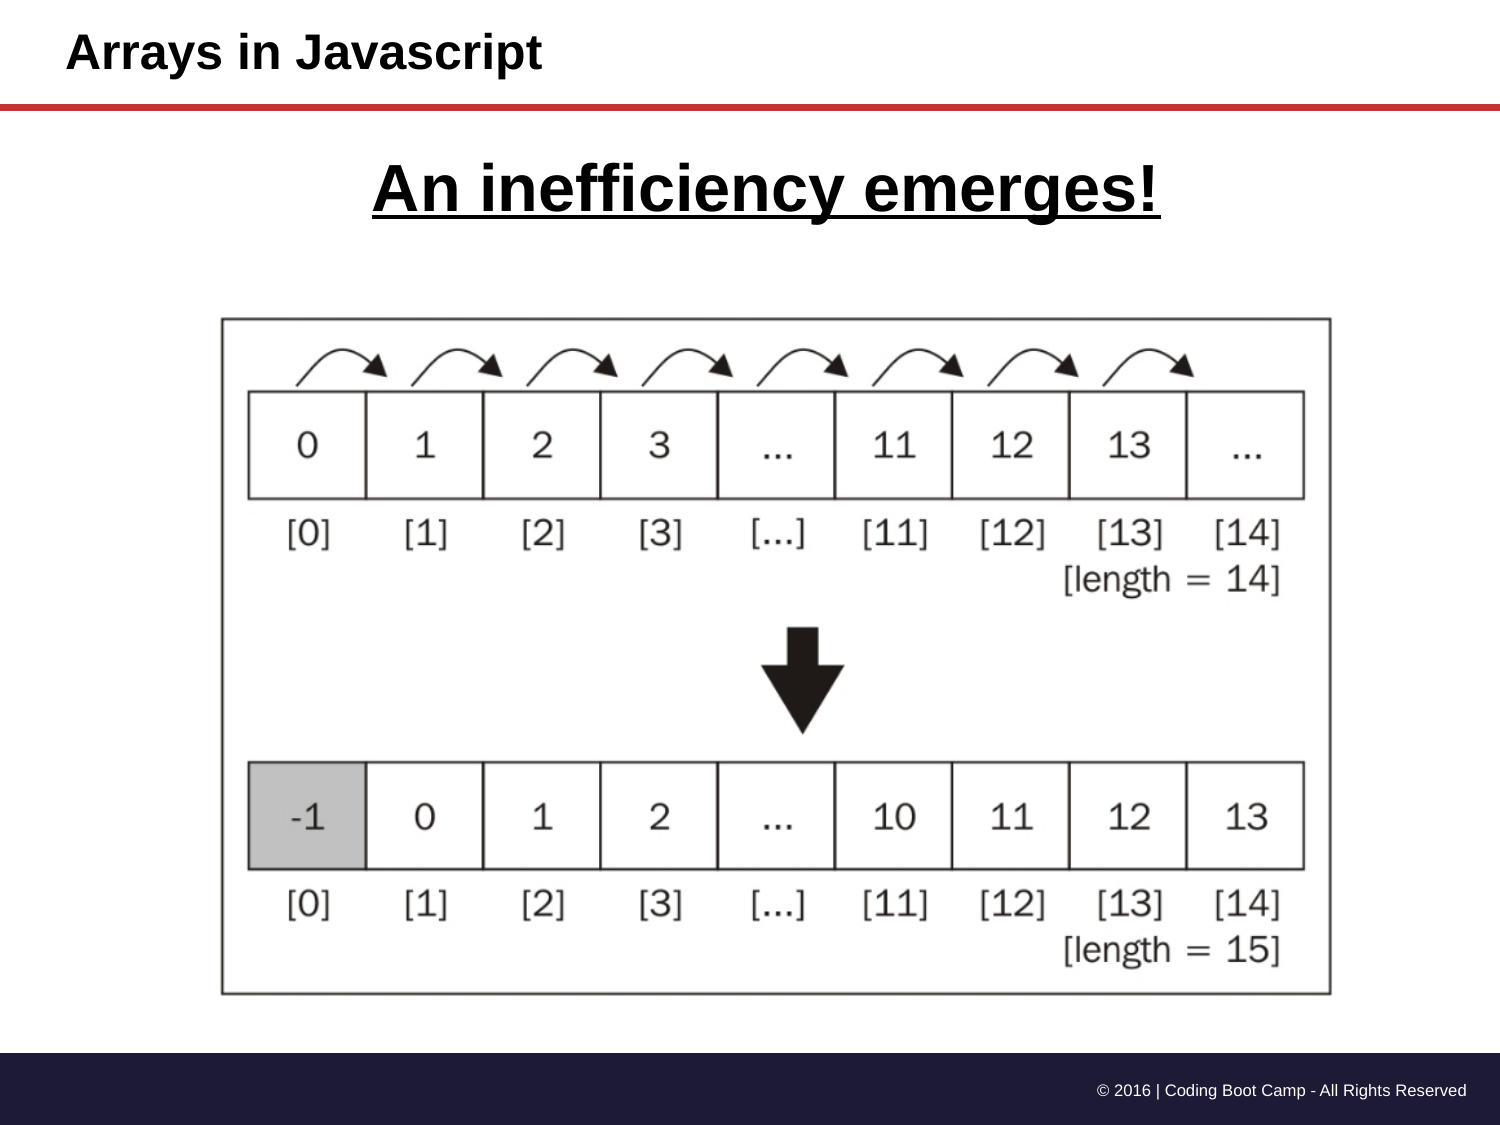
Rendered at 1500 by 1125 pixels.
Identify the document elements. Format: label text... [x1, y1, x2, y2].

title Arrays in Javascript [50, 0, 1425, 108]
picture [199, 298, 1345, 1010]
text_box An inefficiency emerges! [68, 137, 1465, 233]
